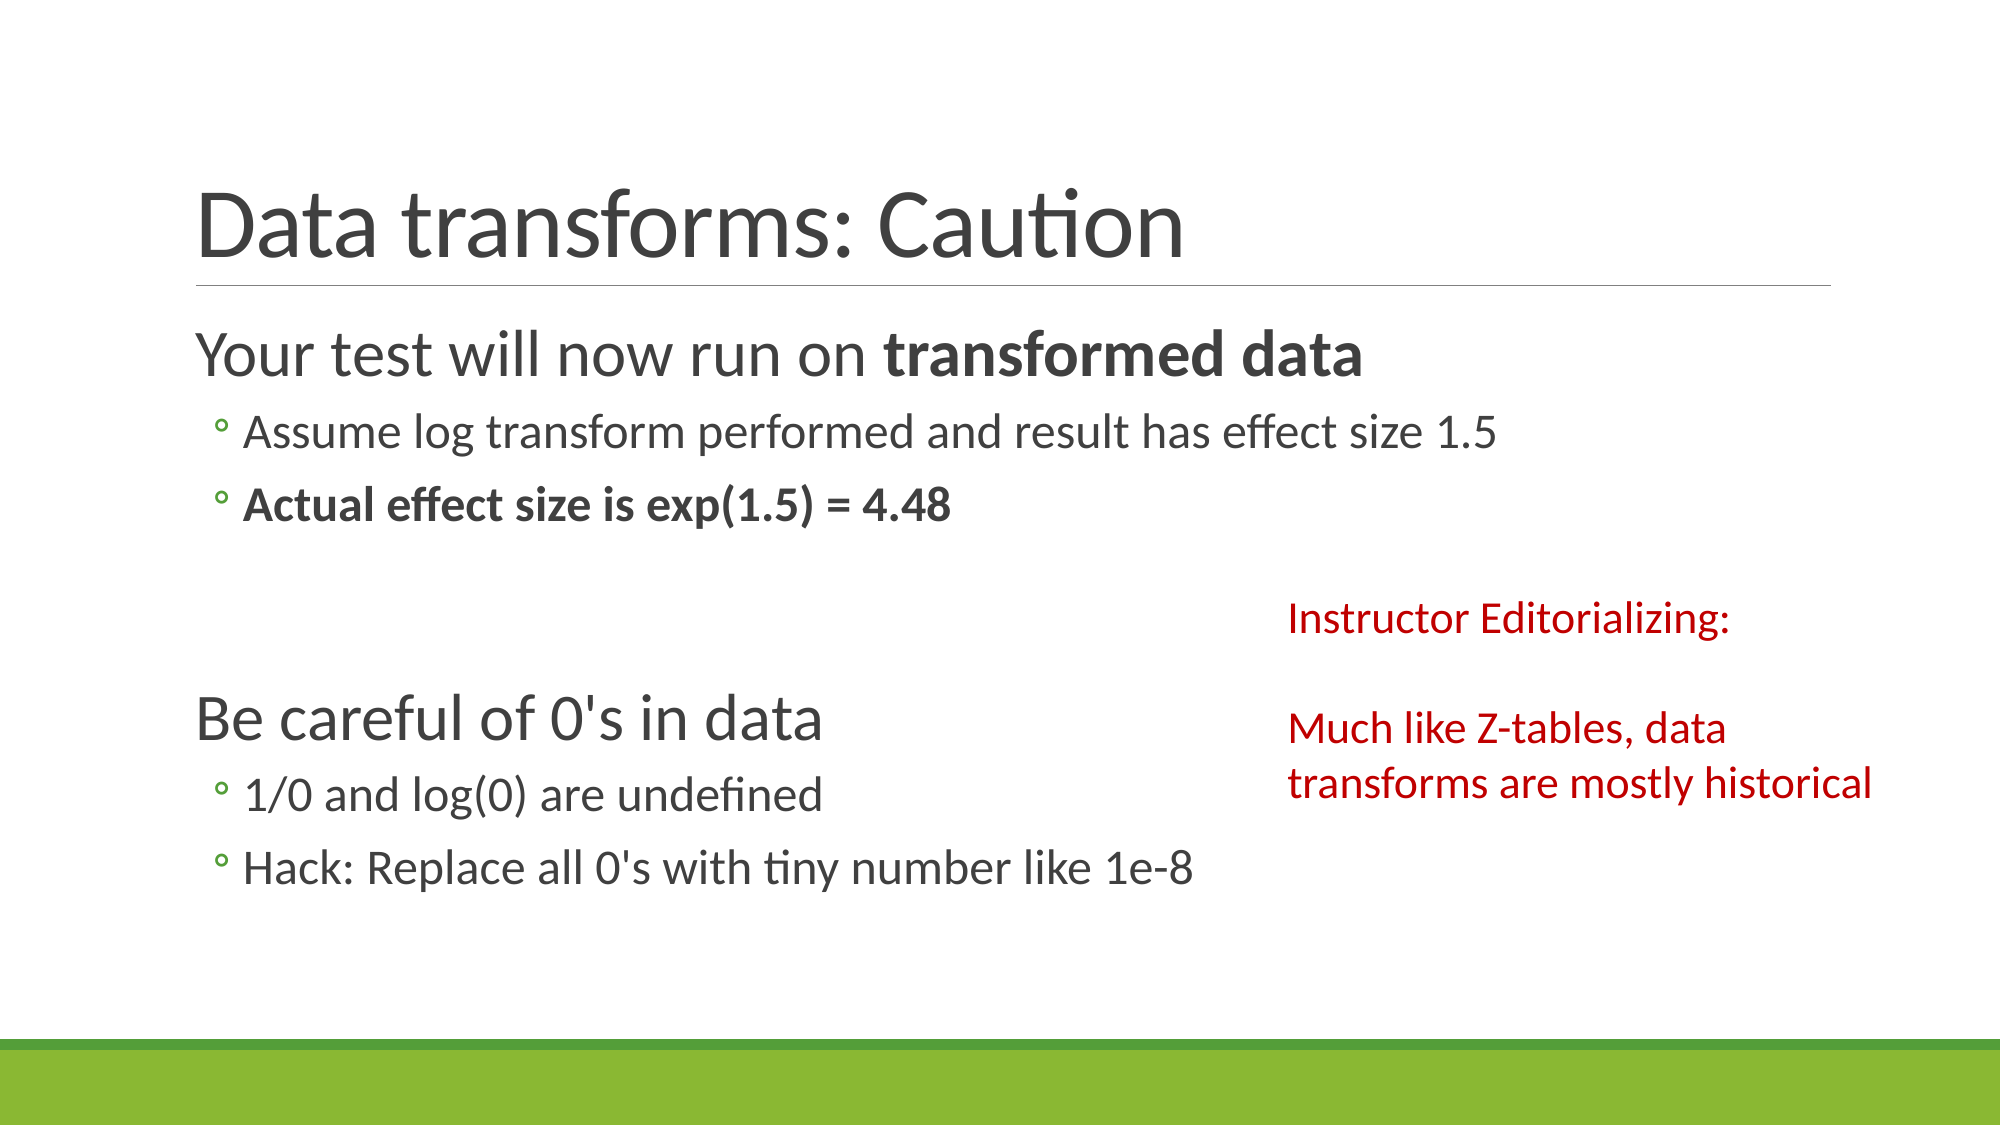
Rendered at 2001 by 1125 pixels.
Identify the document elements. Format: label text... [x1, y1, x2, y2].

title Data transforms: Caution [180, 47, 1830, 285]
text_box Instructor Editorializing: Much like Z-tables, data transforms are mostly historical [1272, 580, 1895, 816]
list Your test will now run on transformed data Assume log transform performed and result has effect size 1.5 Actual effect size is exp(1.5) = 4.48 Be careful of 0's in data 1/0 and log(0) are undefined Hack: Replace all 0's with tiny number like 1e-8 [180, 302, 1830, 963]
